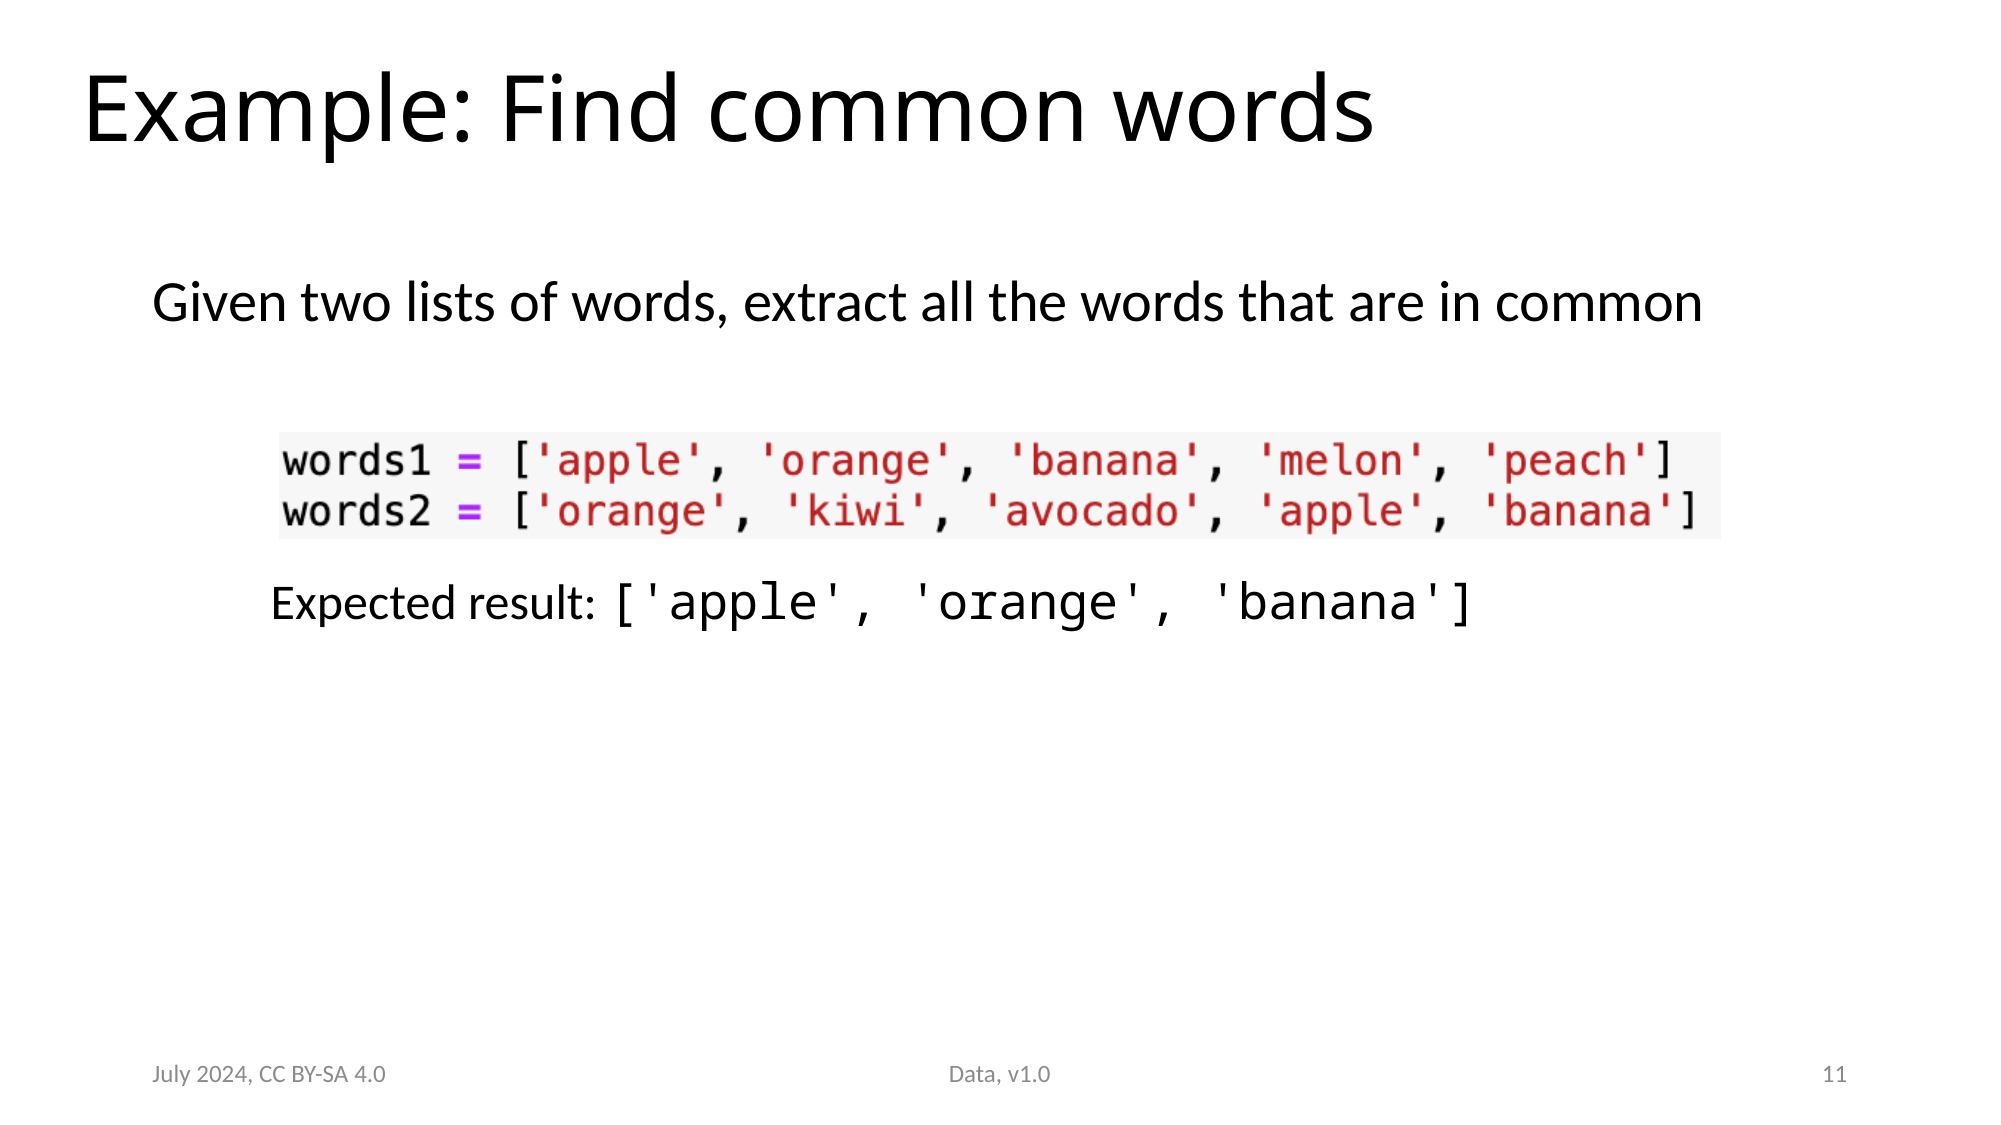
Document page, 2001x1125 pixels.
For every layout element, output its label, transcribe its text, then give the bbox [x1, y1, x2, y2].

title Example: Find common words [66, 37, 1934, 186]
slide_number 11 [1412, 1042, 1863, 1103]
picture [279, 432, 1721, 539]
text_box Expected result: ['apple', 'orange', 'banana'] [255, 562, 1496, 638]
list Given two lists of words, extract all the words that are in common [137, 263, 1863, 1034]
footer Data, v1.0 [662, 1042, 1338, 1103]
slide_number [137, 1042, 588, 1103]
